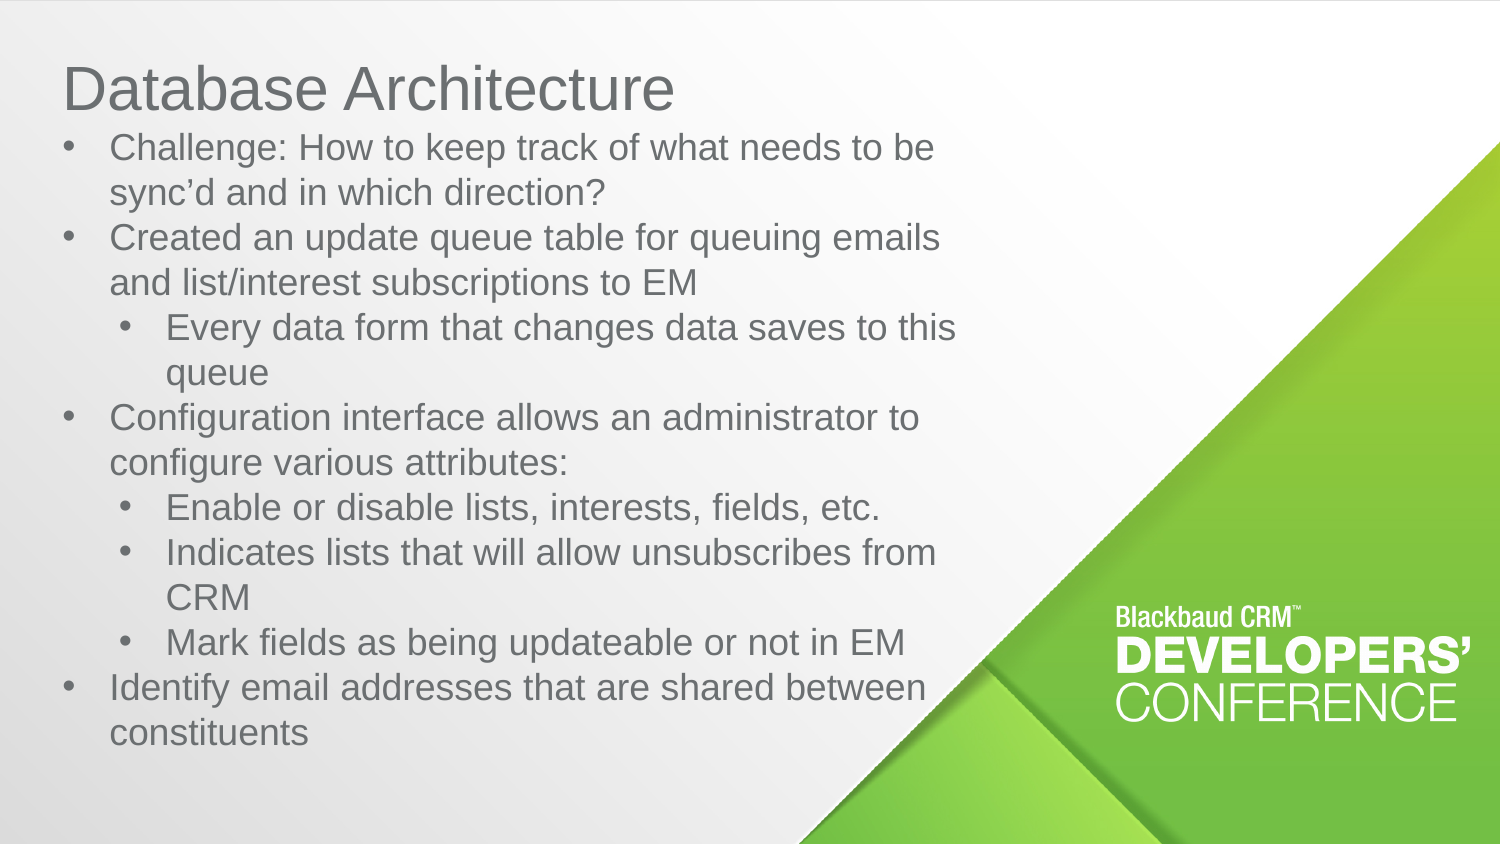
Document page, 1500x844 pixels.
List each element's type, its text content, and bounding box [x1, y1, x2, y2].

picture [0, 0, 1500, 844]
text_box Database Architecture Challenge: How to keep track of what needs to be sync’d and in which direction? Created an update queue table for queuing emails and list/interest subscriptions to EM Every data form that changes data saves to this queue Configuration interface allows an administrator to configure various attributes: Enable or disable lists, interests, fields, etc. Indicates lists that will allow unsubscribes from CRM Mark fields as being updateable or not in EM Identify email addresses that are shared between constituents [47, 40, 1017, 806]
